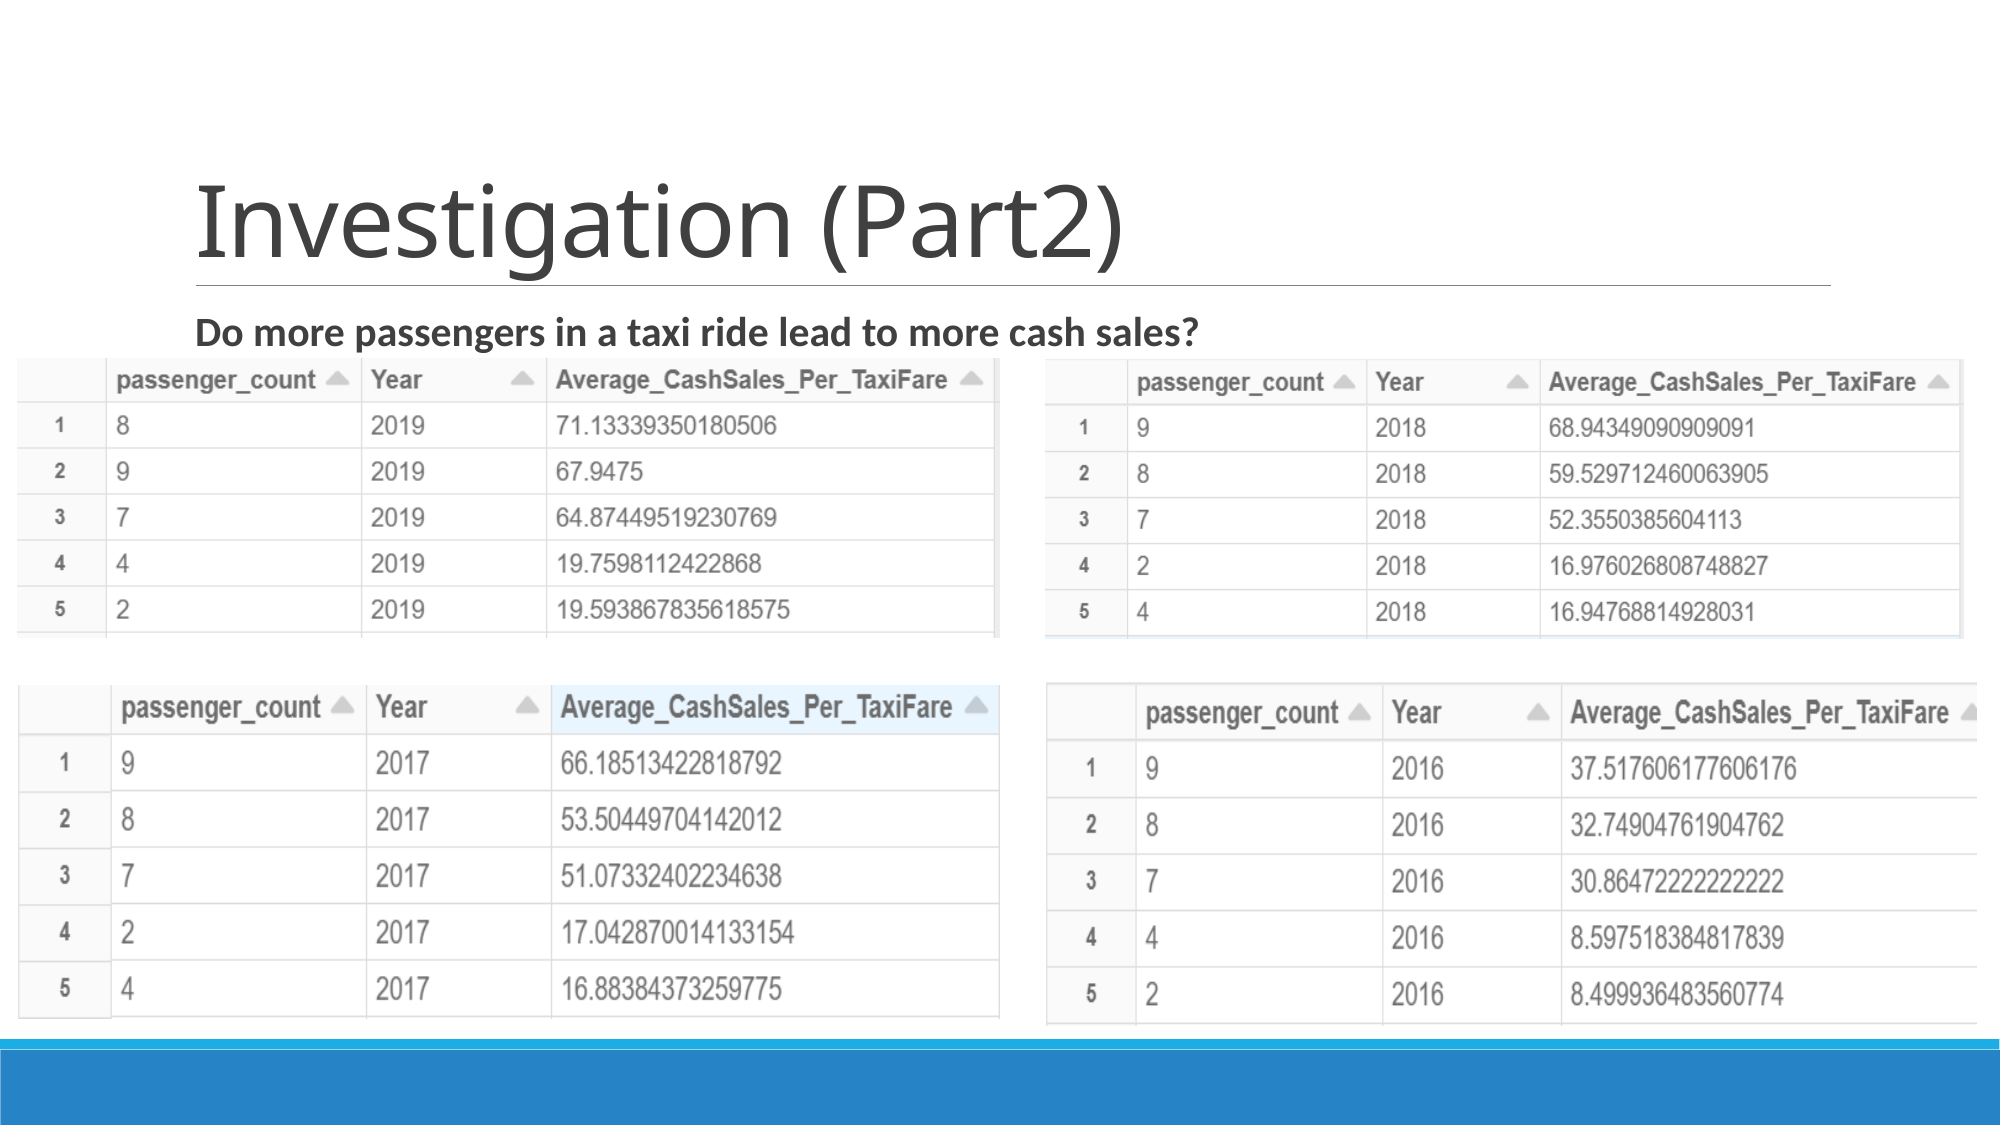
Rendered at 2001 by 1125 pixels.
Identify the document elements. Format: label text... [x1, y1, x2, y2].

title Investigation (Part2) [180, 47, 1830, 285]
picture [17, 358, 1001, 638]
list Do more passengers in a taxi ride lead to more cash sales? [180, 302, 1830, 963]
picture [1044, 359, 1964, 639]
picture [1044, 678, 1977, 1027]
picture [17, 685, 1001, 1020]
